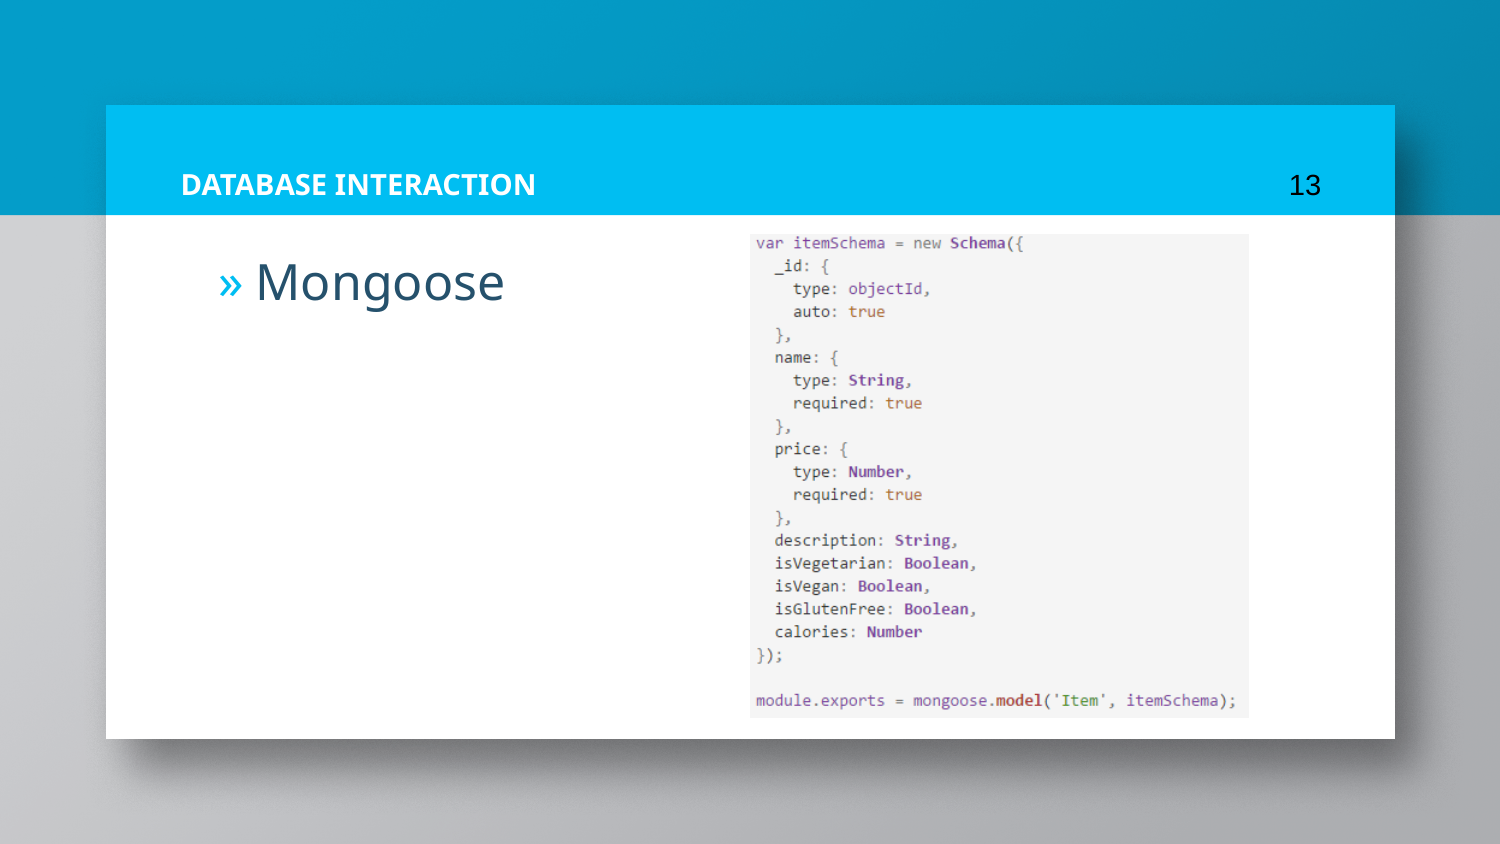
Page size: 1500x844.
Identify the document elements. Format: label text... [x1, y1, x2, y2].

list Mongoose [165, 235, 746, 692]
slide_number ‹#› [1273, 106, 1364, 217]
picture [0, 216, 1500, 844]
title DATABASE INTERACTION [165, 106, 1273, 217]
